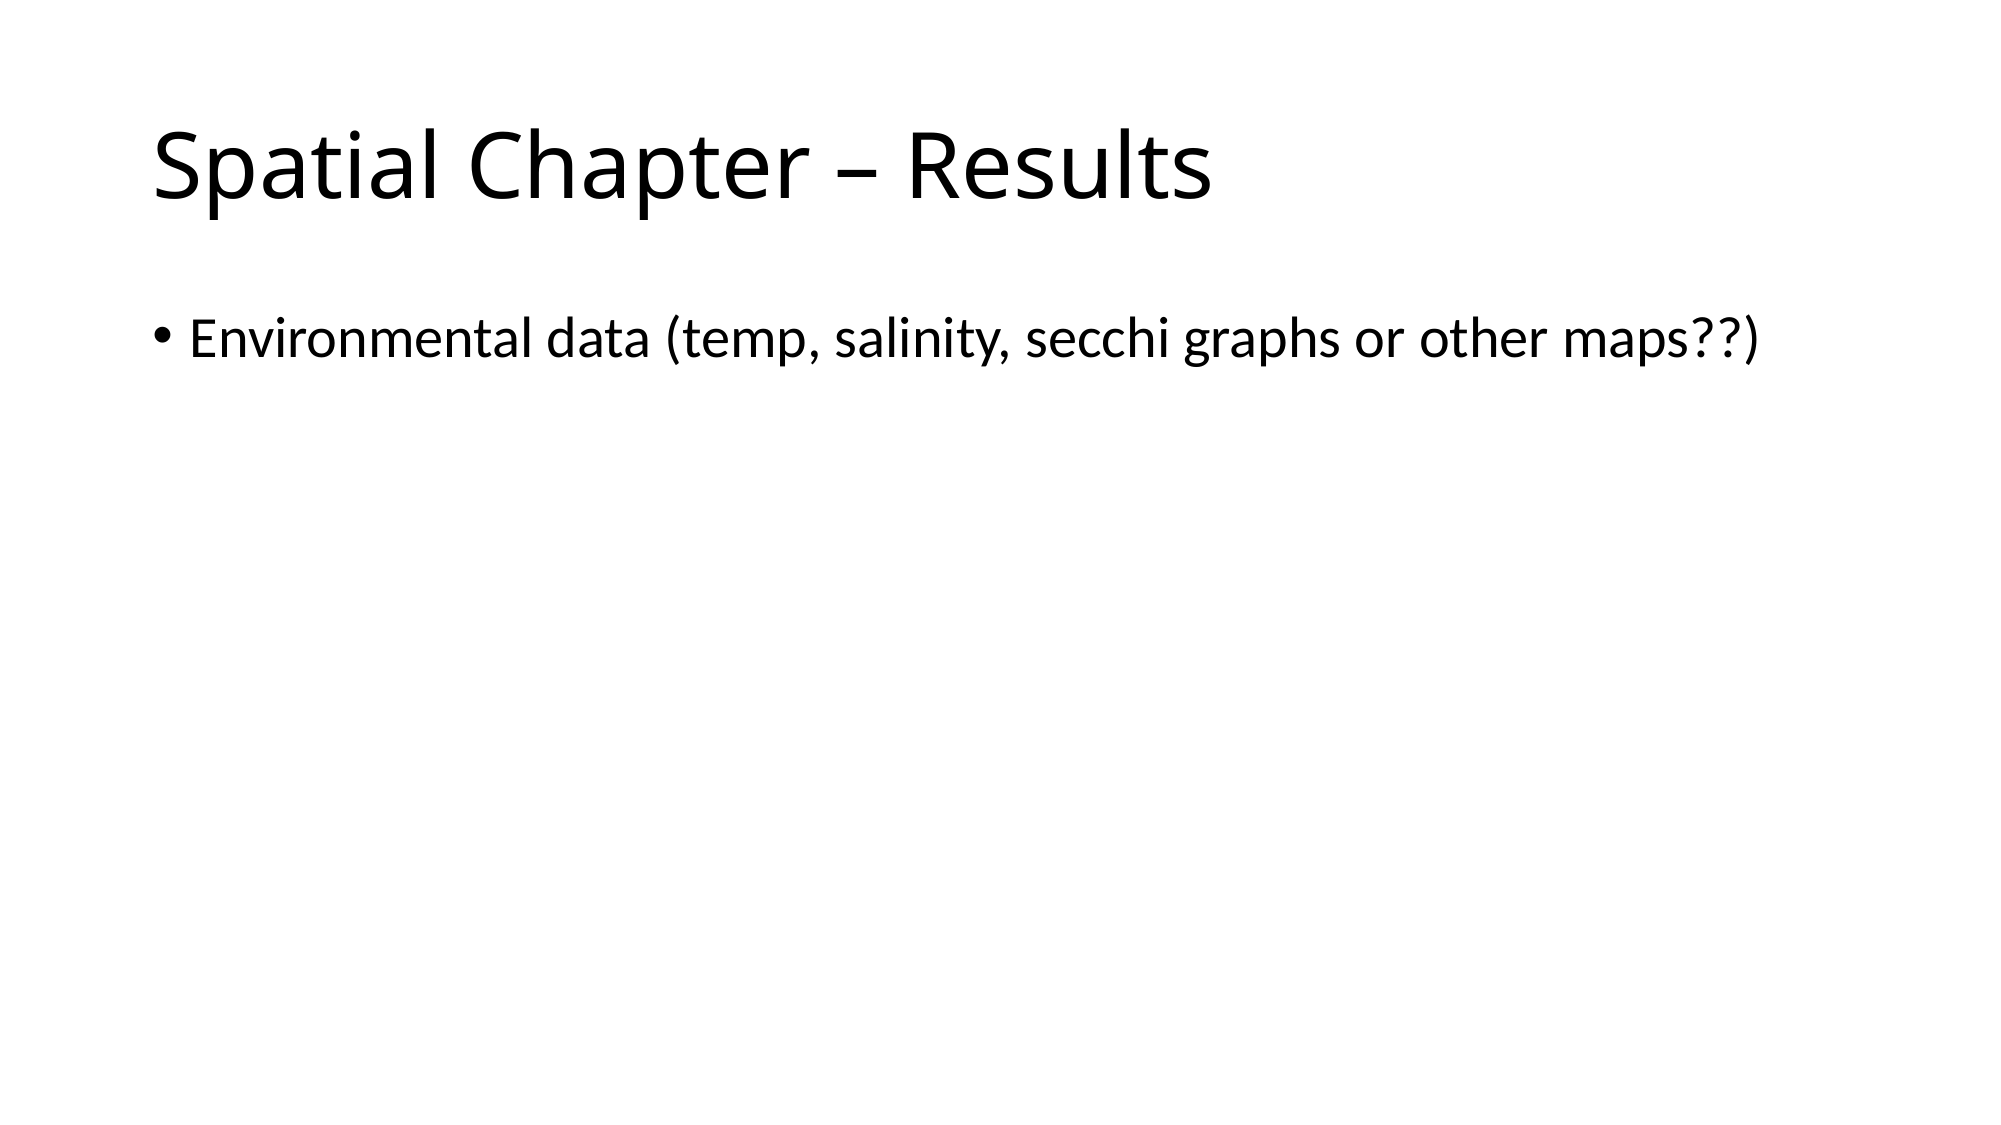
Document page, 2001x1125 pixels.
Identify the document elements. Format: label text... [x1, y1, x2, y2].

list Environmental data (temp, salinity, secchi graphs or other maps??) [137, 299, 1863, 1014]
title Spatial Chapter – Results [137, 59, 1863, 278]
